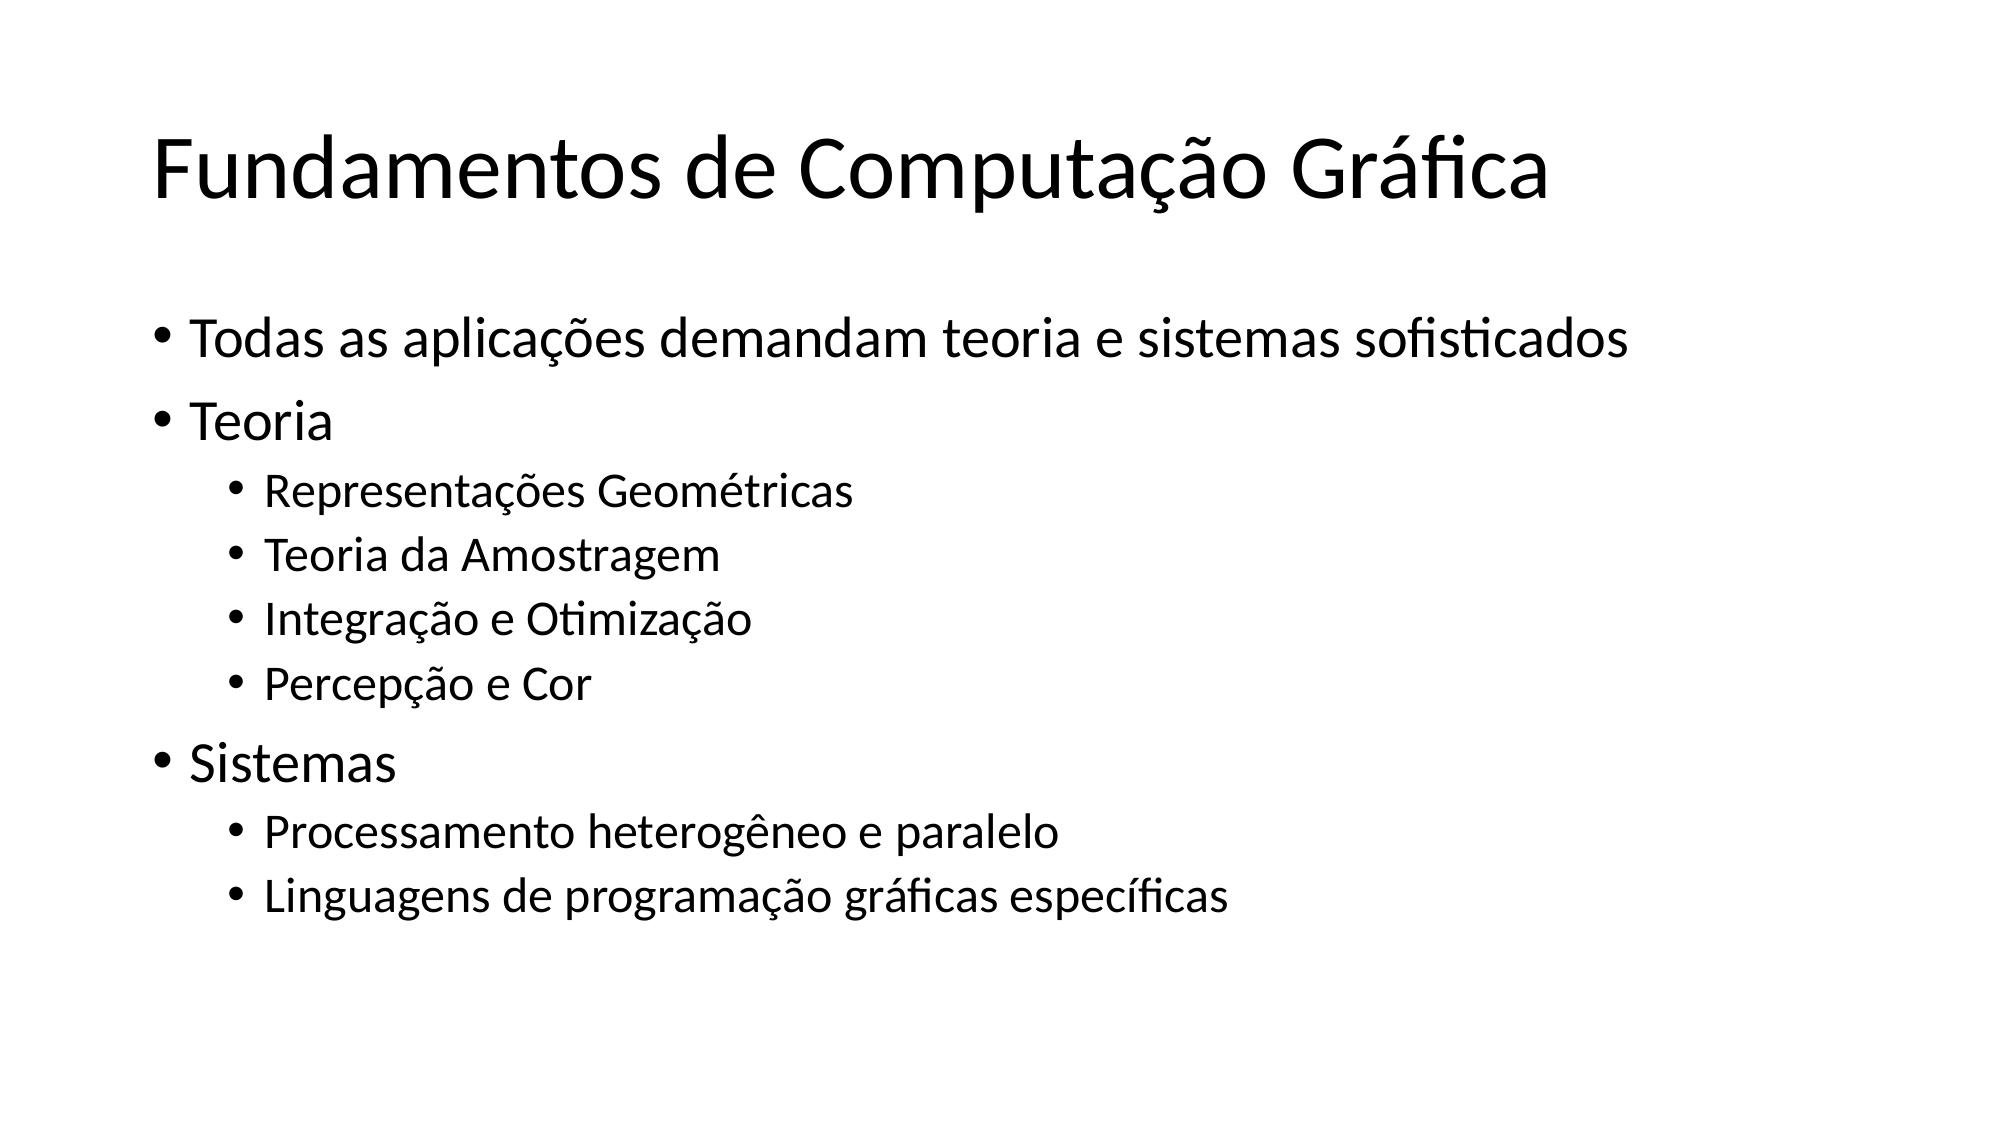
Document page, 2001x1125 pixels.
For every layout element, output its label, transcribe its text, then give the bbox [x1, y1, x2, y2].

title Fundamentos de Computação Gráfica [137, 59, 1863, 278]
list Todas as aplicações demandam teoria e sistemas sofisticados Teoria Representações Geométricas Teoria da Amostragem Integração e Otimização Percepção e Cor Sistemas Processamento heterogêneo e paralelo Linguagens de programação gráficas específicas [137, 299, 1863, 1014]
